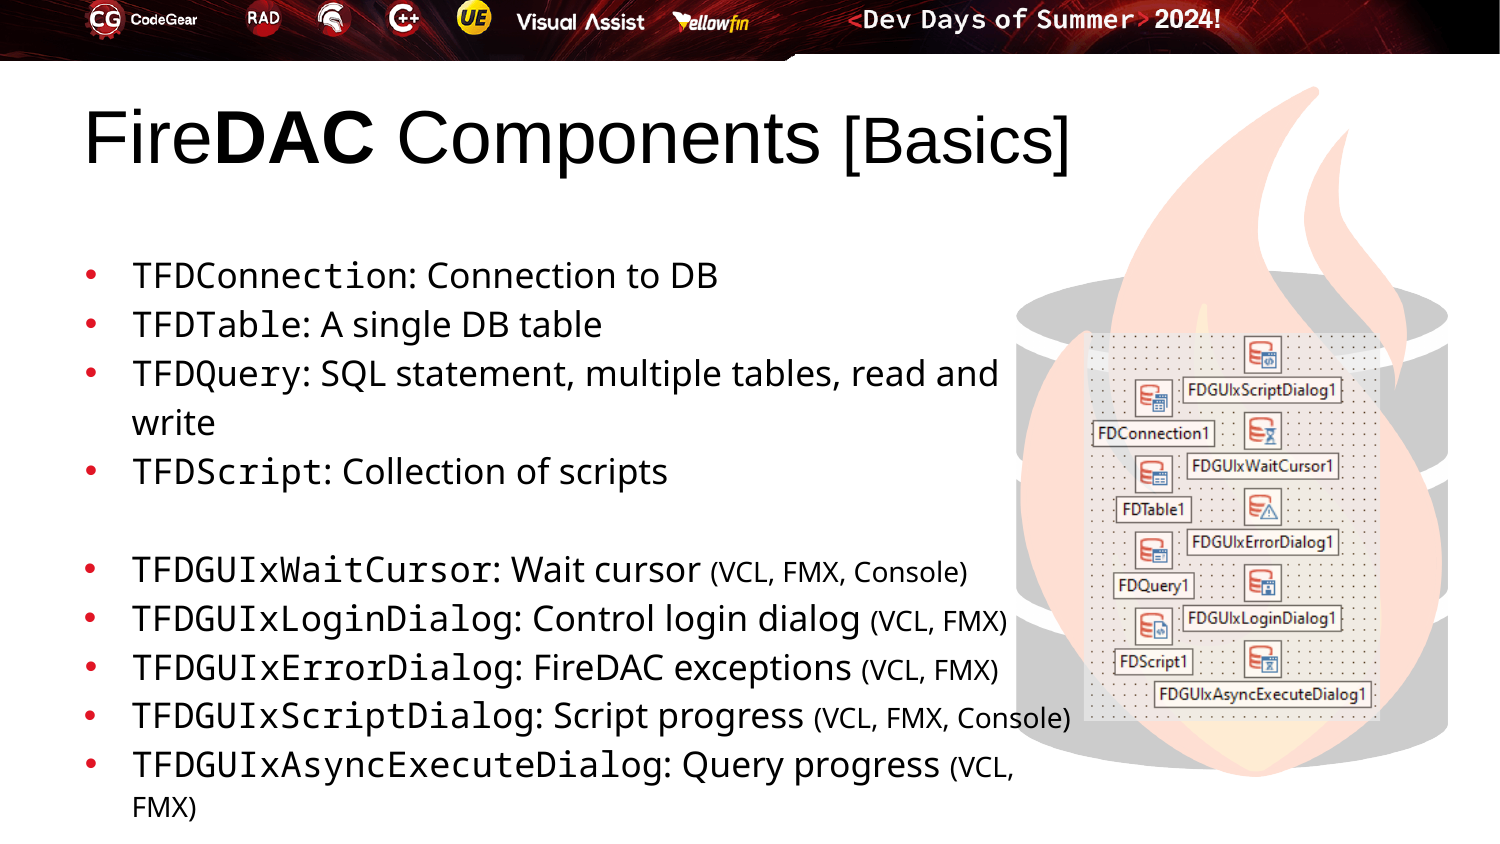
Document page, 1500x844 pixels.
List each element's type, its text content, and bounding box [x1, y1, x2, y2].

title FireDAC Components [Basics] [76, 76, 1238, 190]
picture [1016, 86, 1449, 778]
text_box TFDConnection: Connection to DB TFDTable: A single DB table TFDQuery: SQL statement, multiple tables, read and write TFDScript: Collection of scripts TFDGUIxWaitCursor: Wait cursor (VCL, FMX, Console) TFDGUIxLoginDialog: Control login dialog (VCL, FMX) TFDGUIxErrorDialog: FireDAC exceptions (VCL, FMX) TFDGUIxScriptDialog: Script progress (VCL, FMX, Console) TFDGUIxAsyncExecuteDialog: Query progress (VCL, FMX) [76, 239, 1009, 777]
picture [0, 0, 1500, 65]
